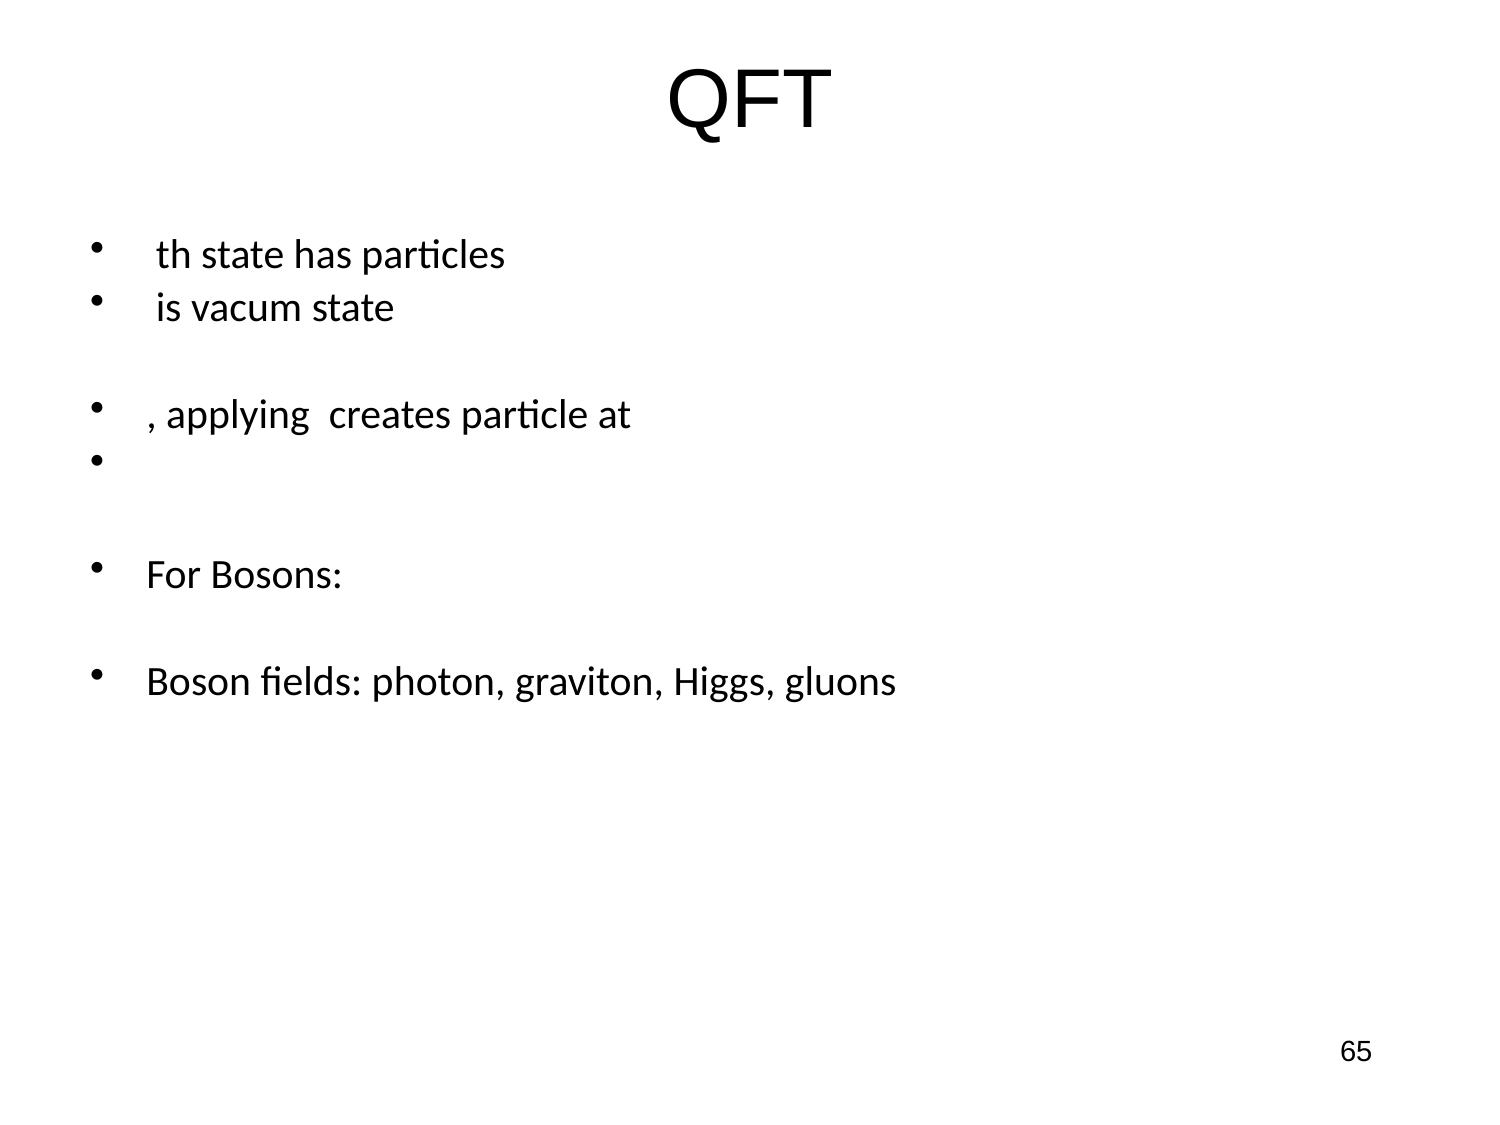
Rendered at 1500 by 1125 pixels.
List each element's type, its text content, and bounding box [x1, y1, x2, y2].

title QFT [112, 37, 1388, 151]
slide_number 65 [1074, 1024, 1388, 1101]
